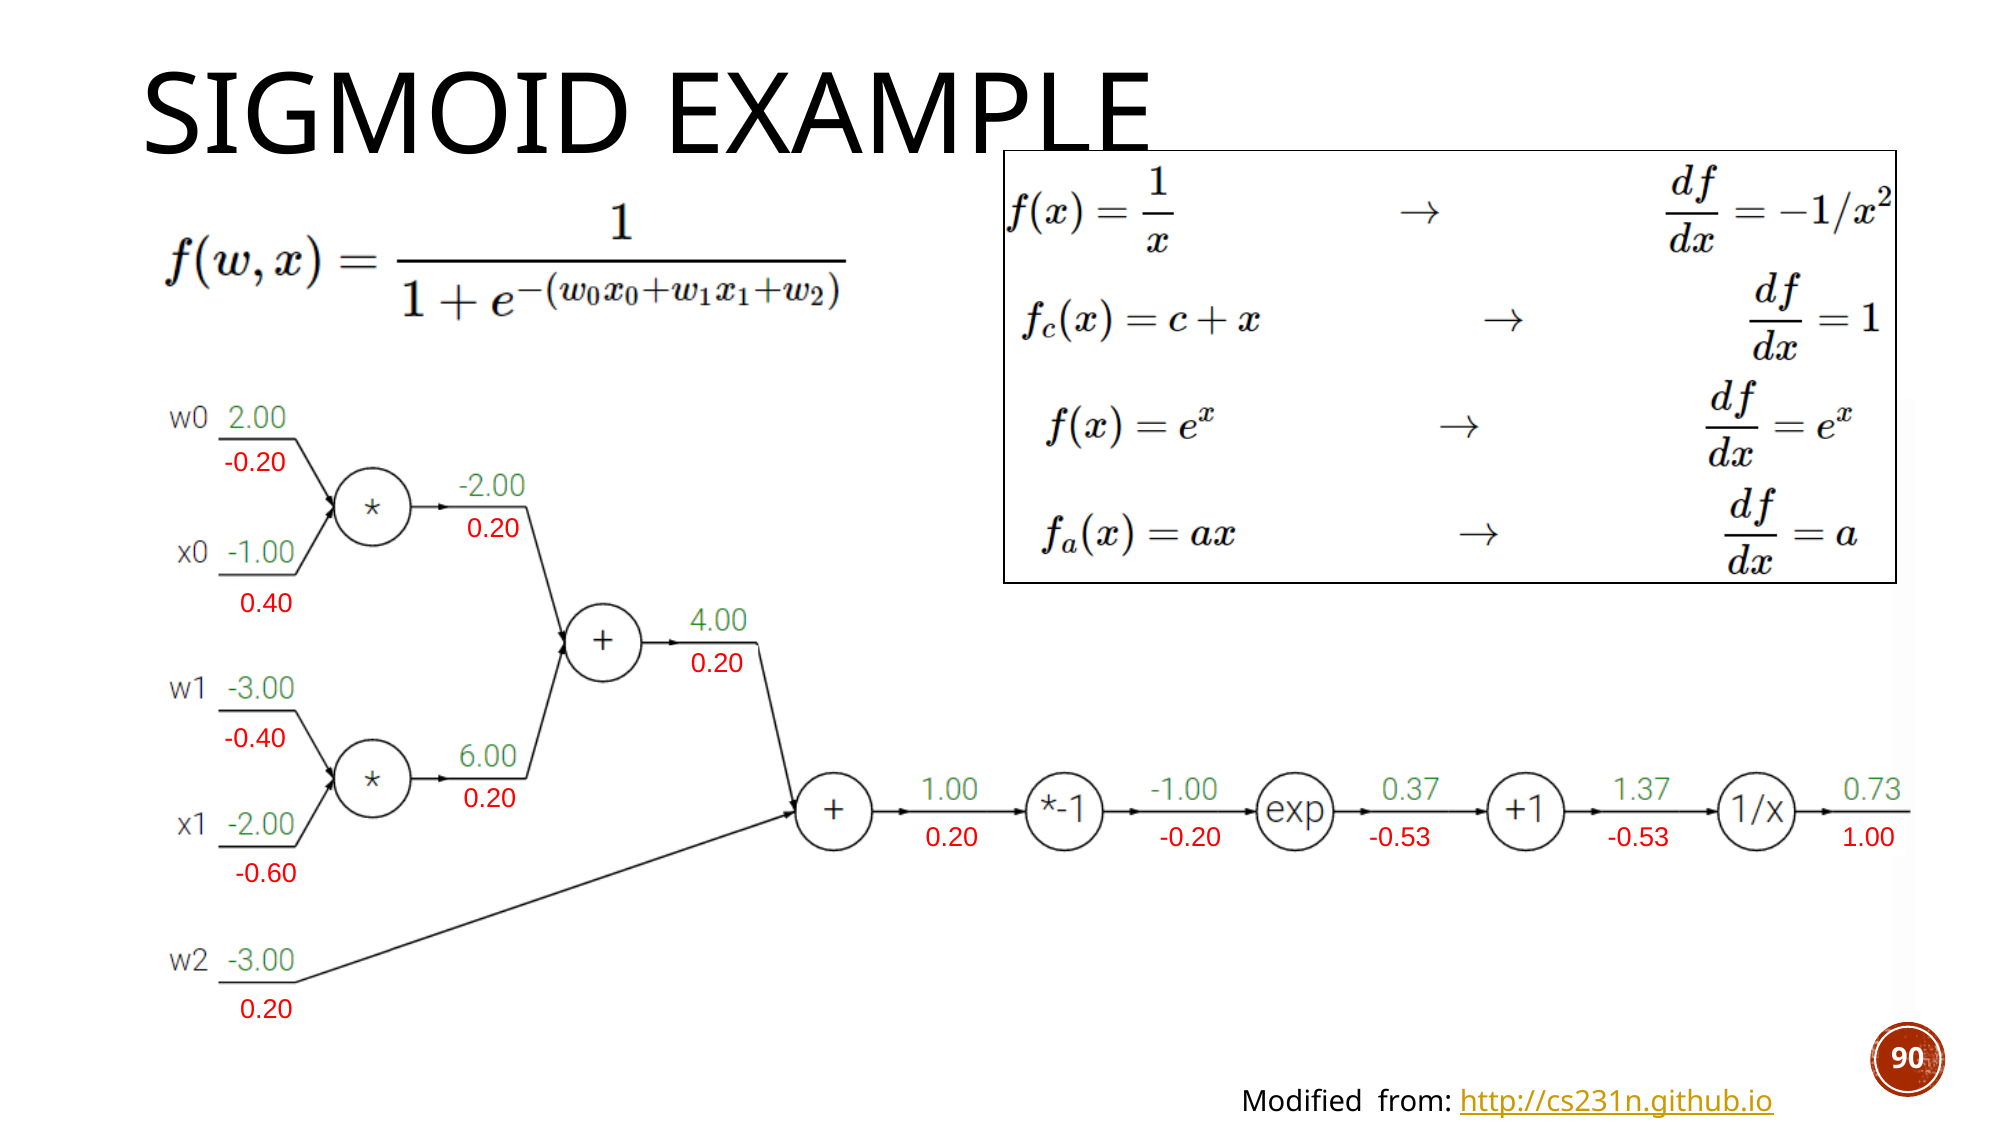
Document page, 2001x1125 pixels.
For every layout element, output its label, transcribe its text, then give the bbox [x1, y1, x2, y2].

slide_number 90 [1855, 1028, 1961, 1089]
text_box Modified from: http://cs231n.github.io [1226, 1074, 1789, 1125]
picture [1005, 151, 1896, 581]
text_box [168, 401, 1914, 1026]
text_box Sigmoid example [126, 0, 1880, 234]
picture [161, 200, 851, 329]
